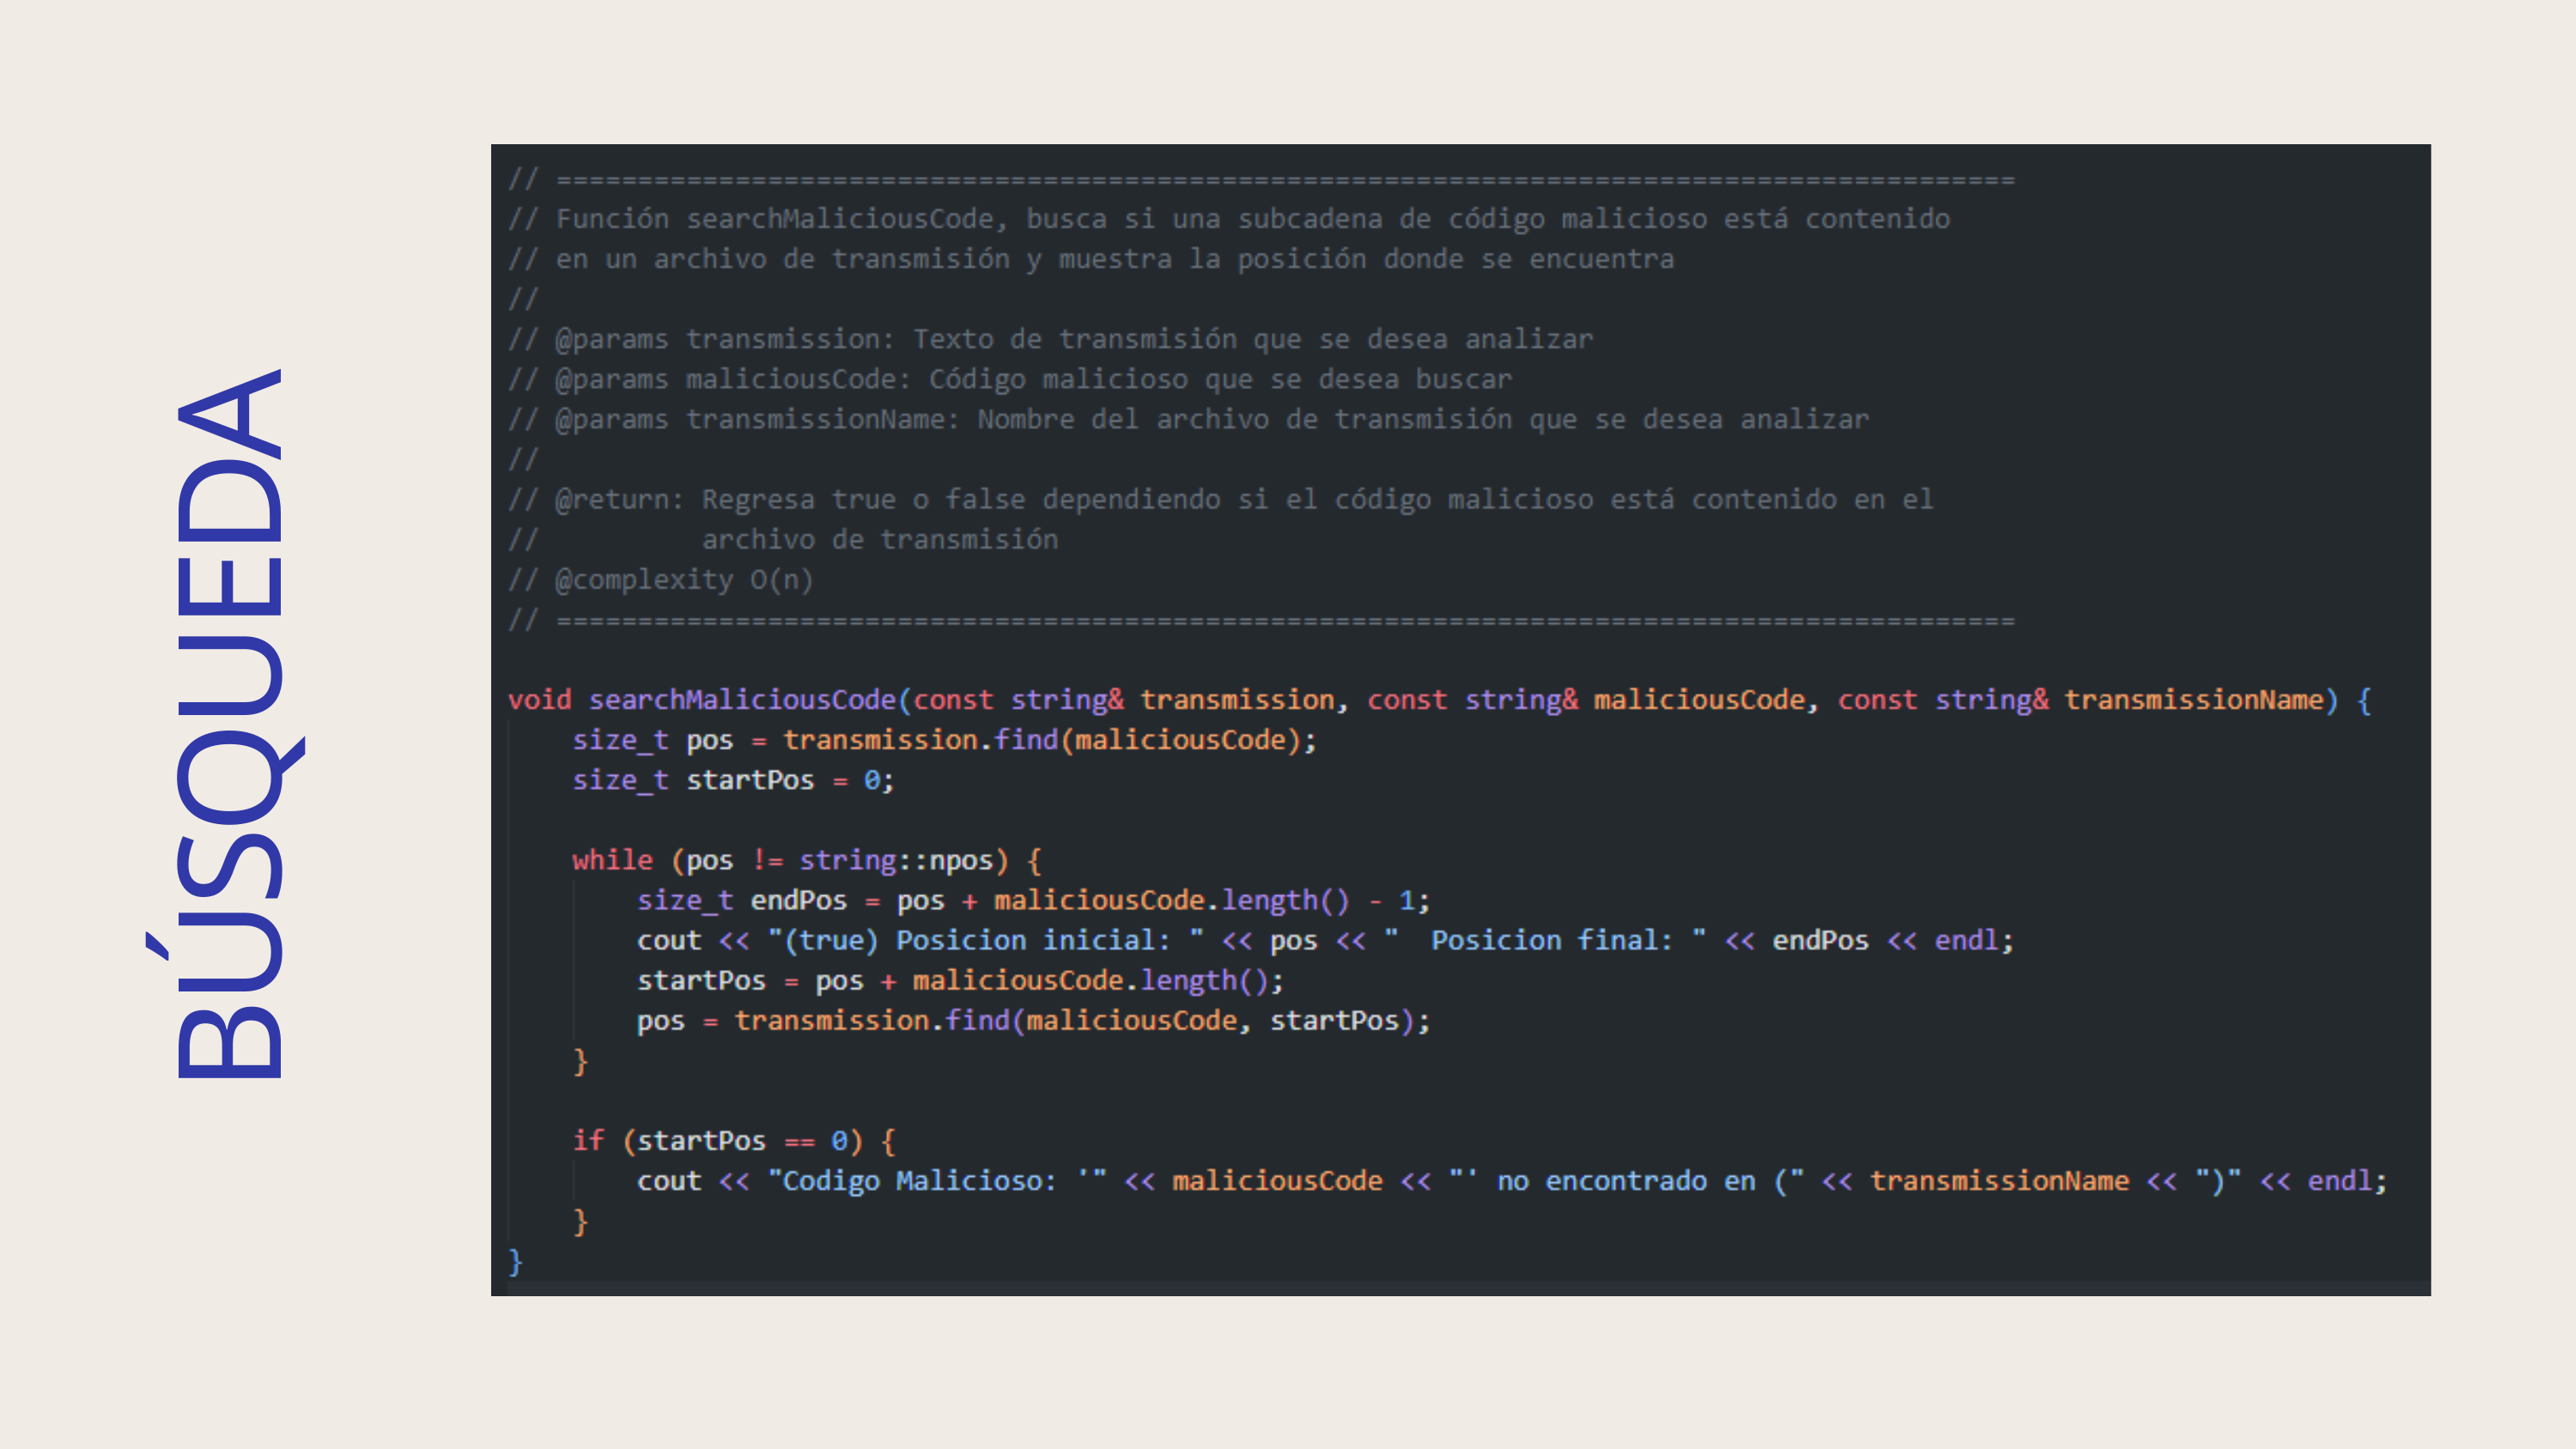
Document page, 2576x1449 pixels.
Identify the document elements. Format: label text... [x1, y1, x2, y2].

text_box BÚSQUEDA [166, 356, 310, 1093]
text_box [491, 144, 2432, 1296]
